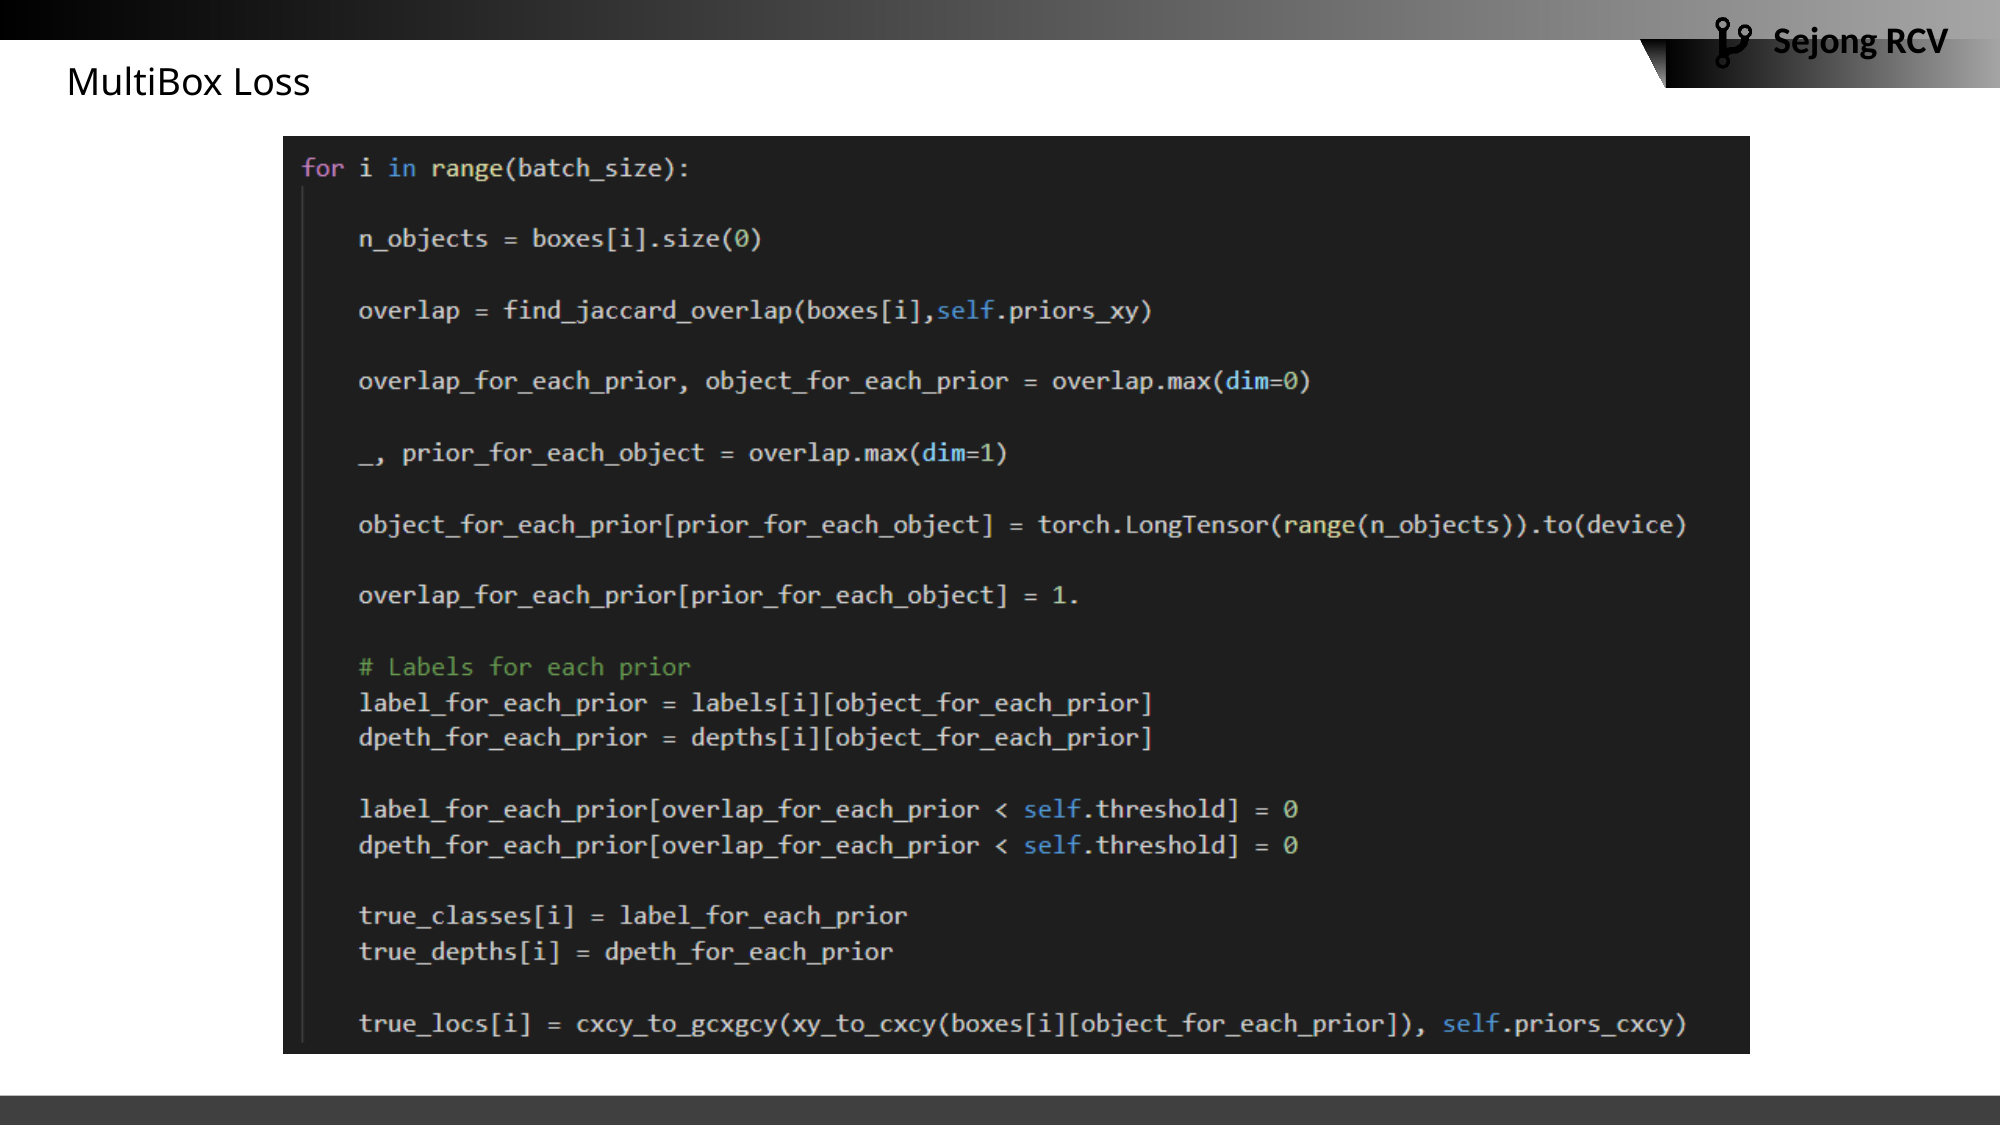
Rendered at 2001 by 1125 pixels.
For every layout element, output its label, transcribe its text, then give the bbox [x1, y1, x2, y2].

picture [283, 136, 1750, 1055]
text_box MultiBox Loss [51, 50, 326, 111]
picture [1704, 13, 1763, 72]
